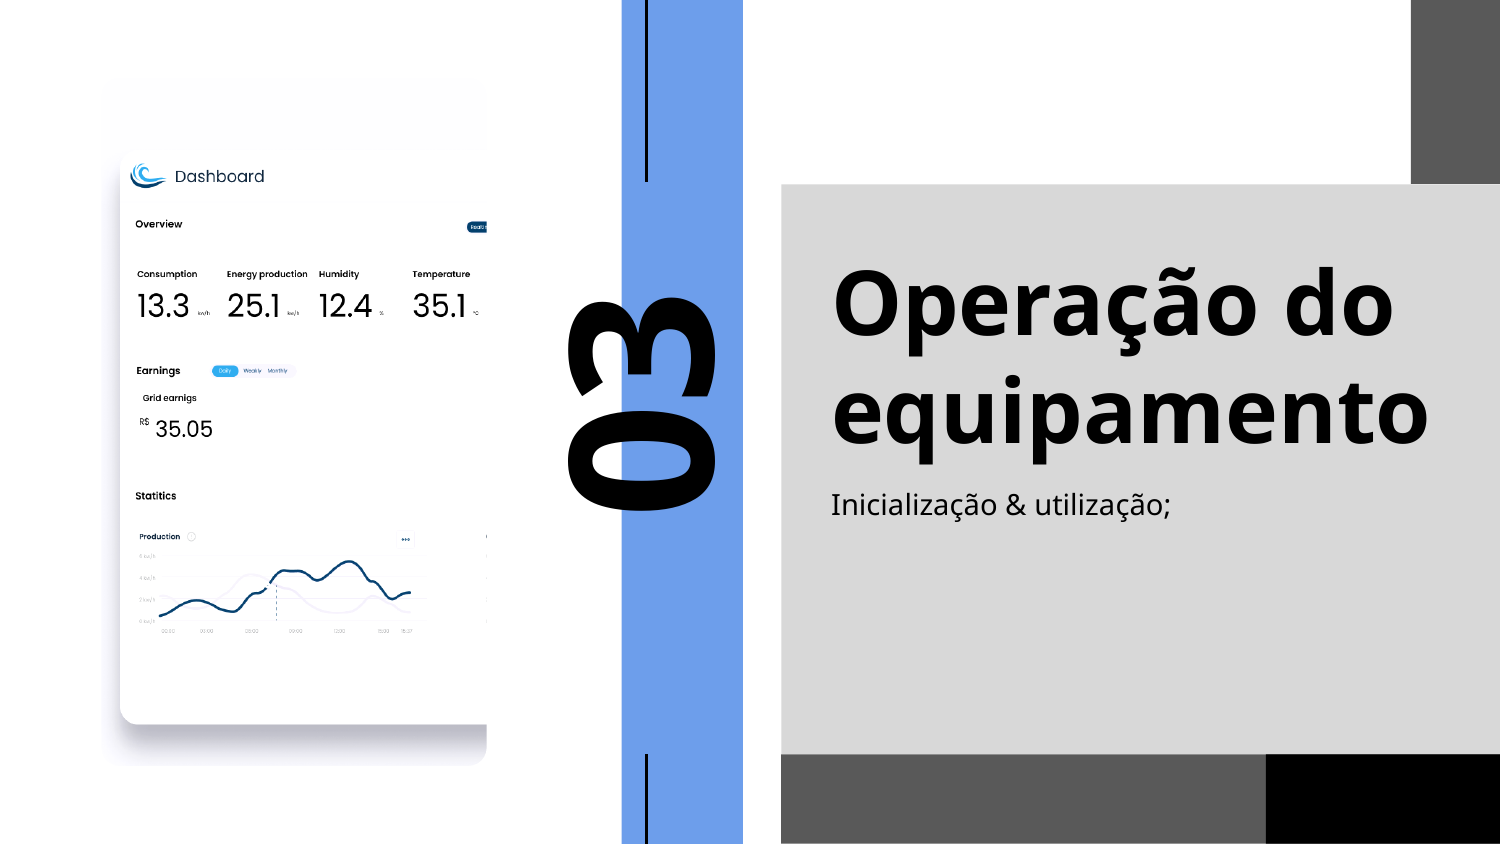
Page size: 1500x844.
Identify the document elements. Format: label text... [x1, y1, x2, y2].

picture [98, 74, 491, 770]
subtitle Inicialização & utilização; [816, 471, 1329, 610]
title Operação do equipamento [816, 259, 1466, 448]
title 03 [519, 259, 748, 549]
